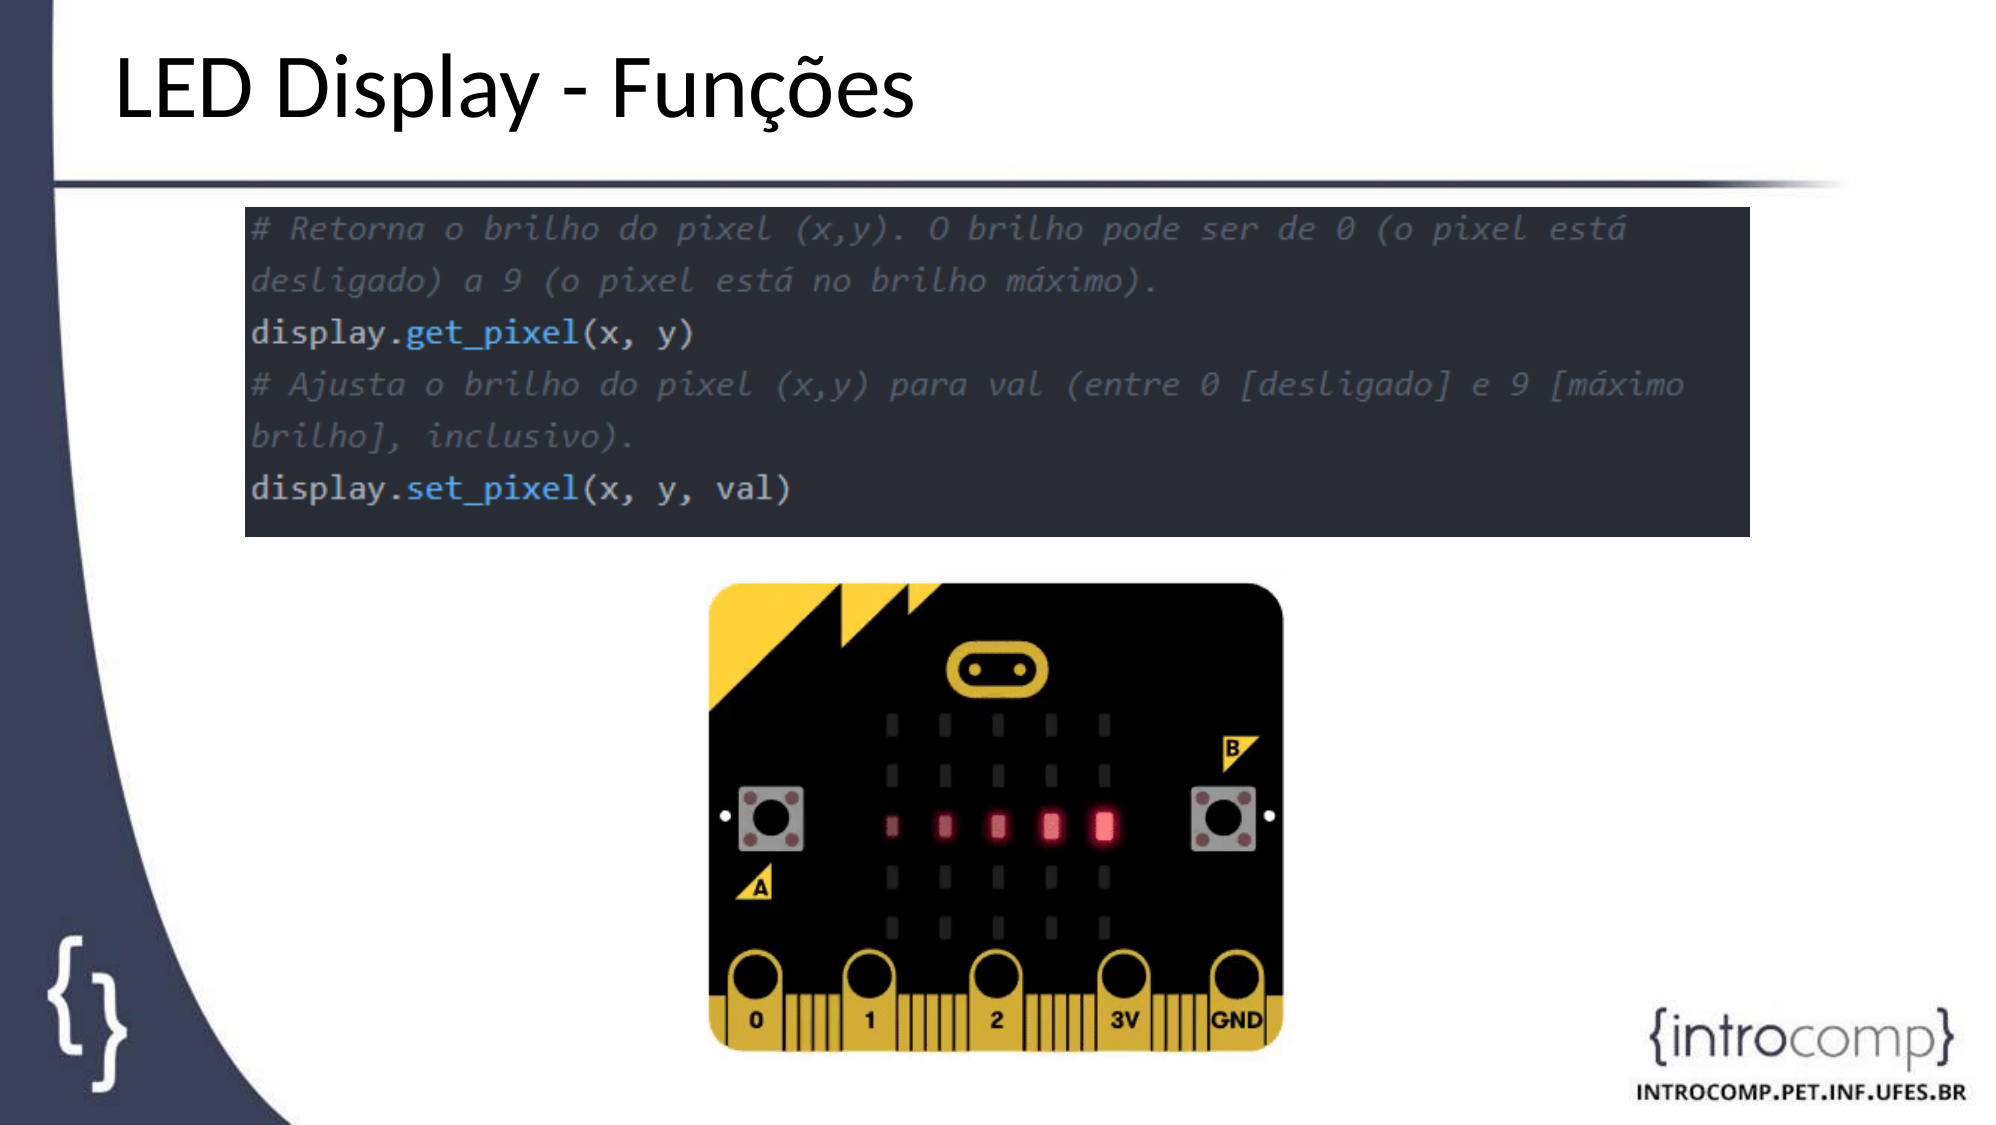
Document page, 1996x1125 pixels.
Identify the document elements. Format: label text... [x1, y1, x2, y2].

title LED Display - Funções [99, 0, 1623, 176]
picture [0, 0, 1996, 1125]
